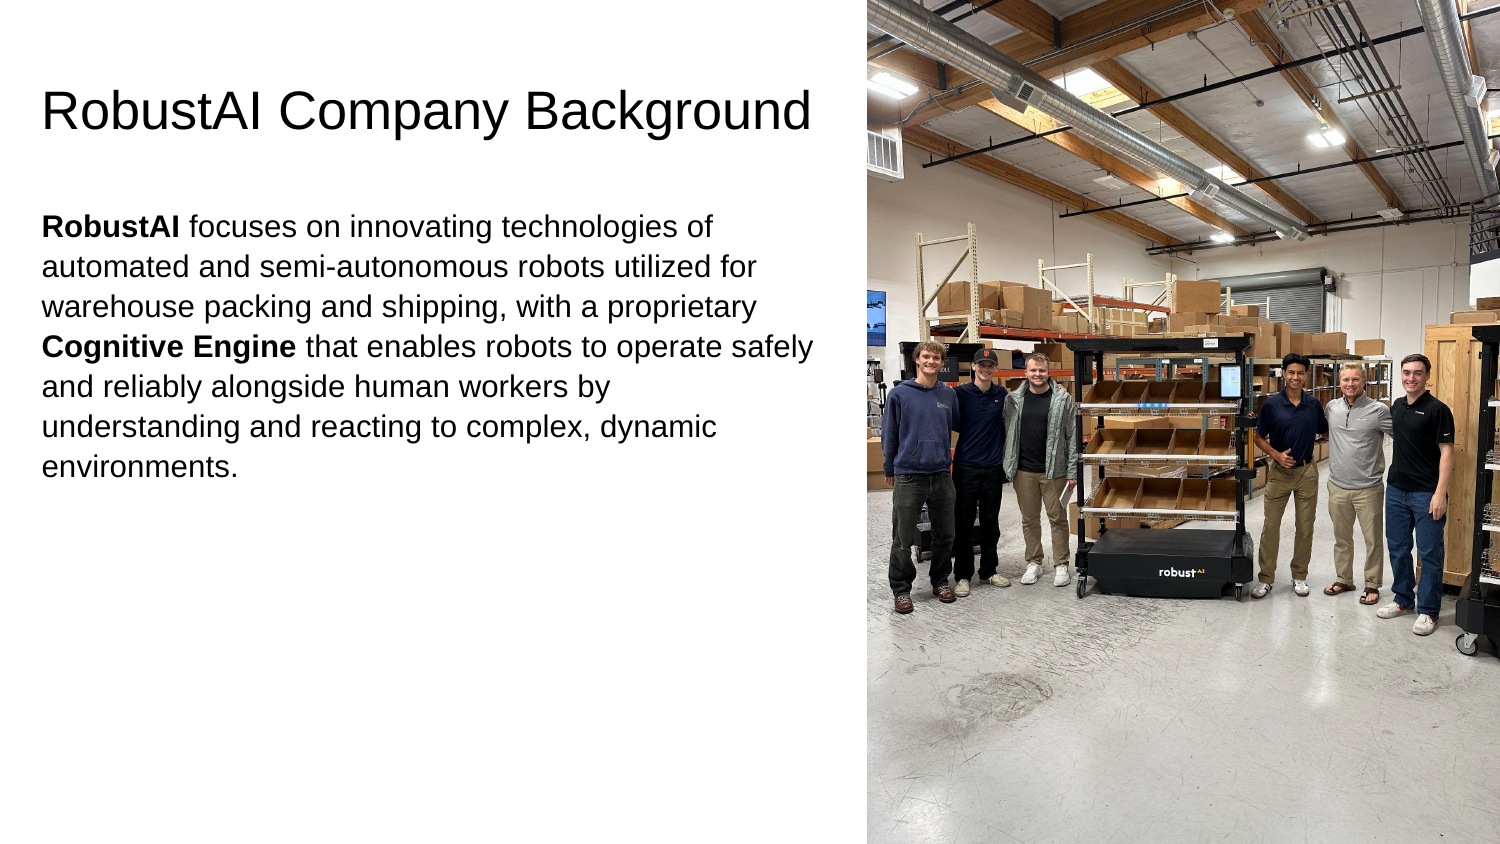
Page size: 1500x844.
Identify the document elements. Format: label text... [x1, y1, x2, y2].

title RobustAI Company Background [26, 65, 845, 160]
picture [866, 0, 1500, 844]
list RobustAI focuses on innovating technologies of automated and semi-autonomous robots utilized for warehouse packing and shipping, with a proprietary Cognitive Engine that enables robots to operate safely and reliably alongside human workers by understanding and reacting to complex, dynamic environments. [26, 189, 831, 538]
